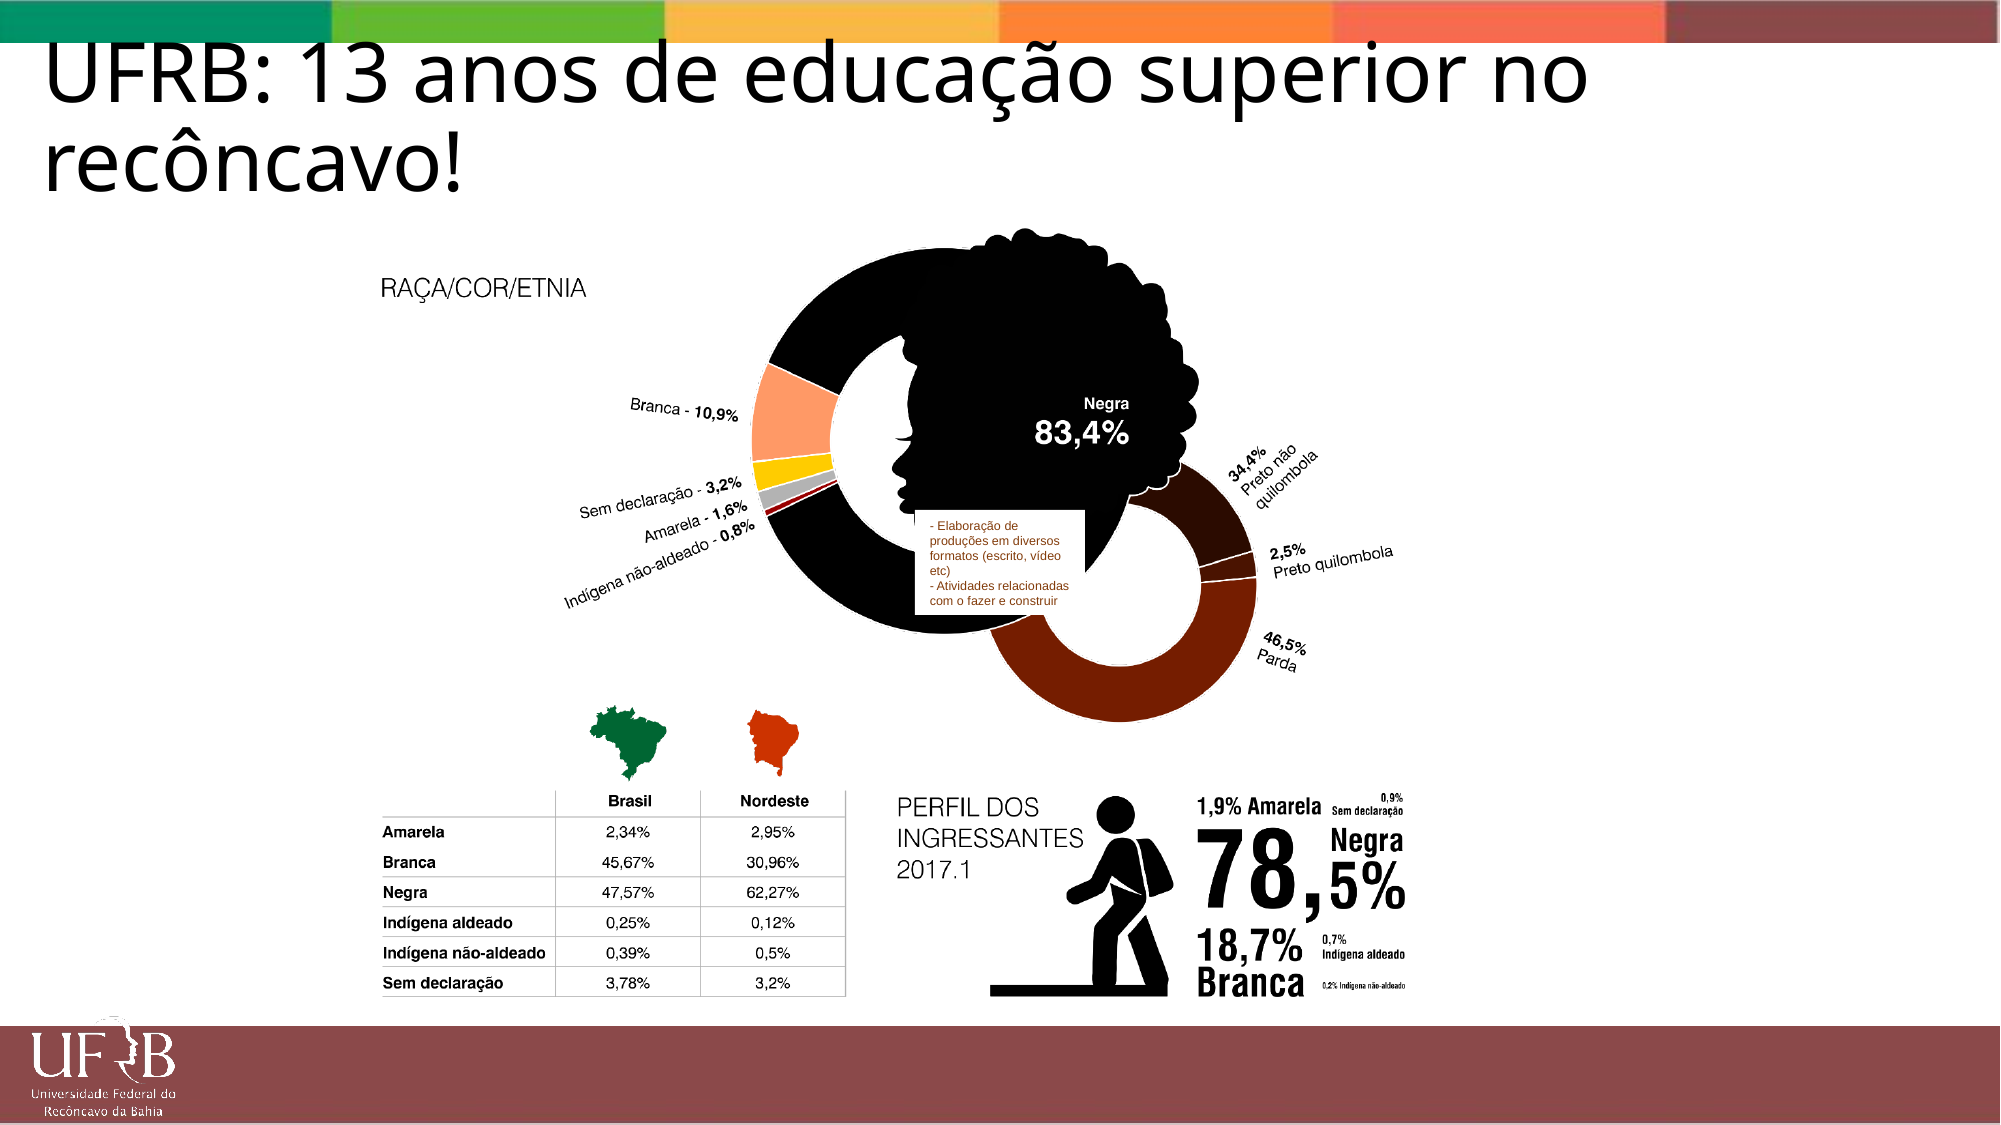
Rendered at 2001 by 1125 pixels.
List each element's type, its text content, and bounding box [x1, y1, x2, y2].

picture [0, 0, 2000, 43]
picture [0, 1008, 2000, 1125]
picture [382, 228, 1405, 997]
title UFRB: 13 anos de educação superior no recôncavo! [27, 43, 1830, 229]
